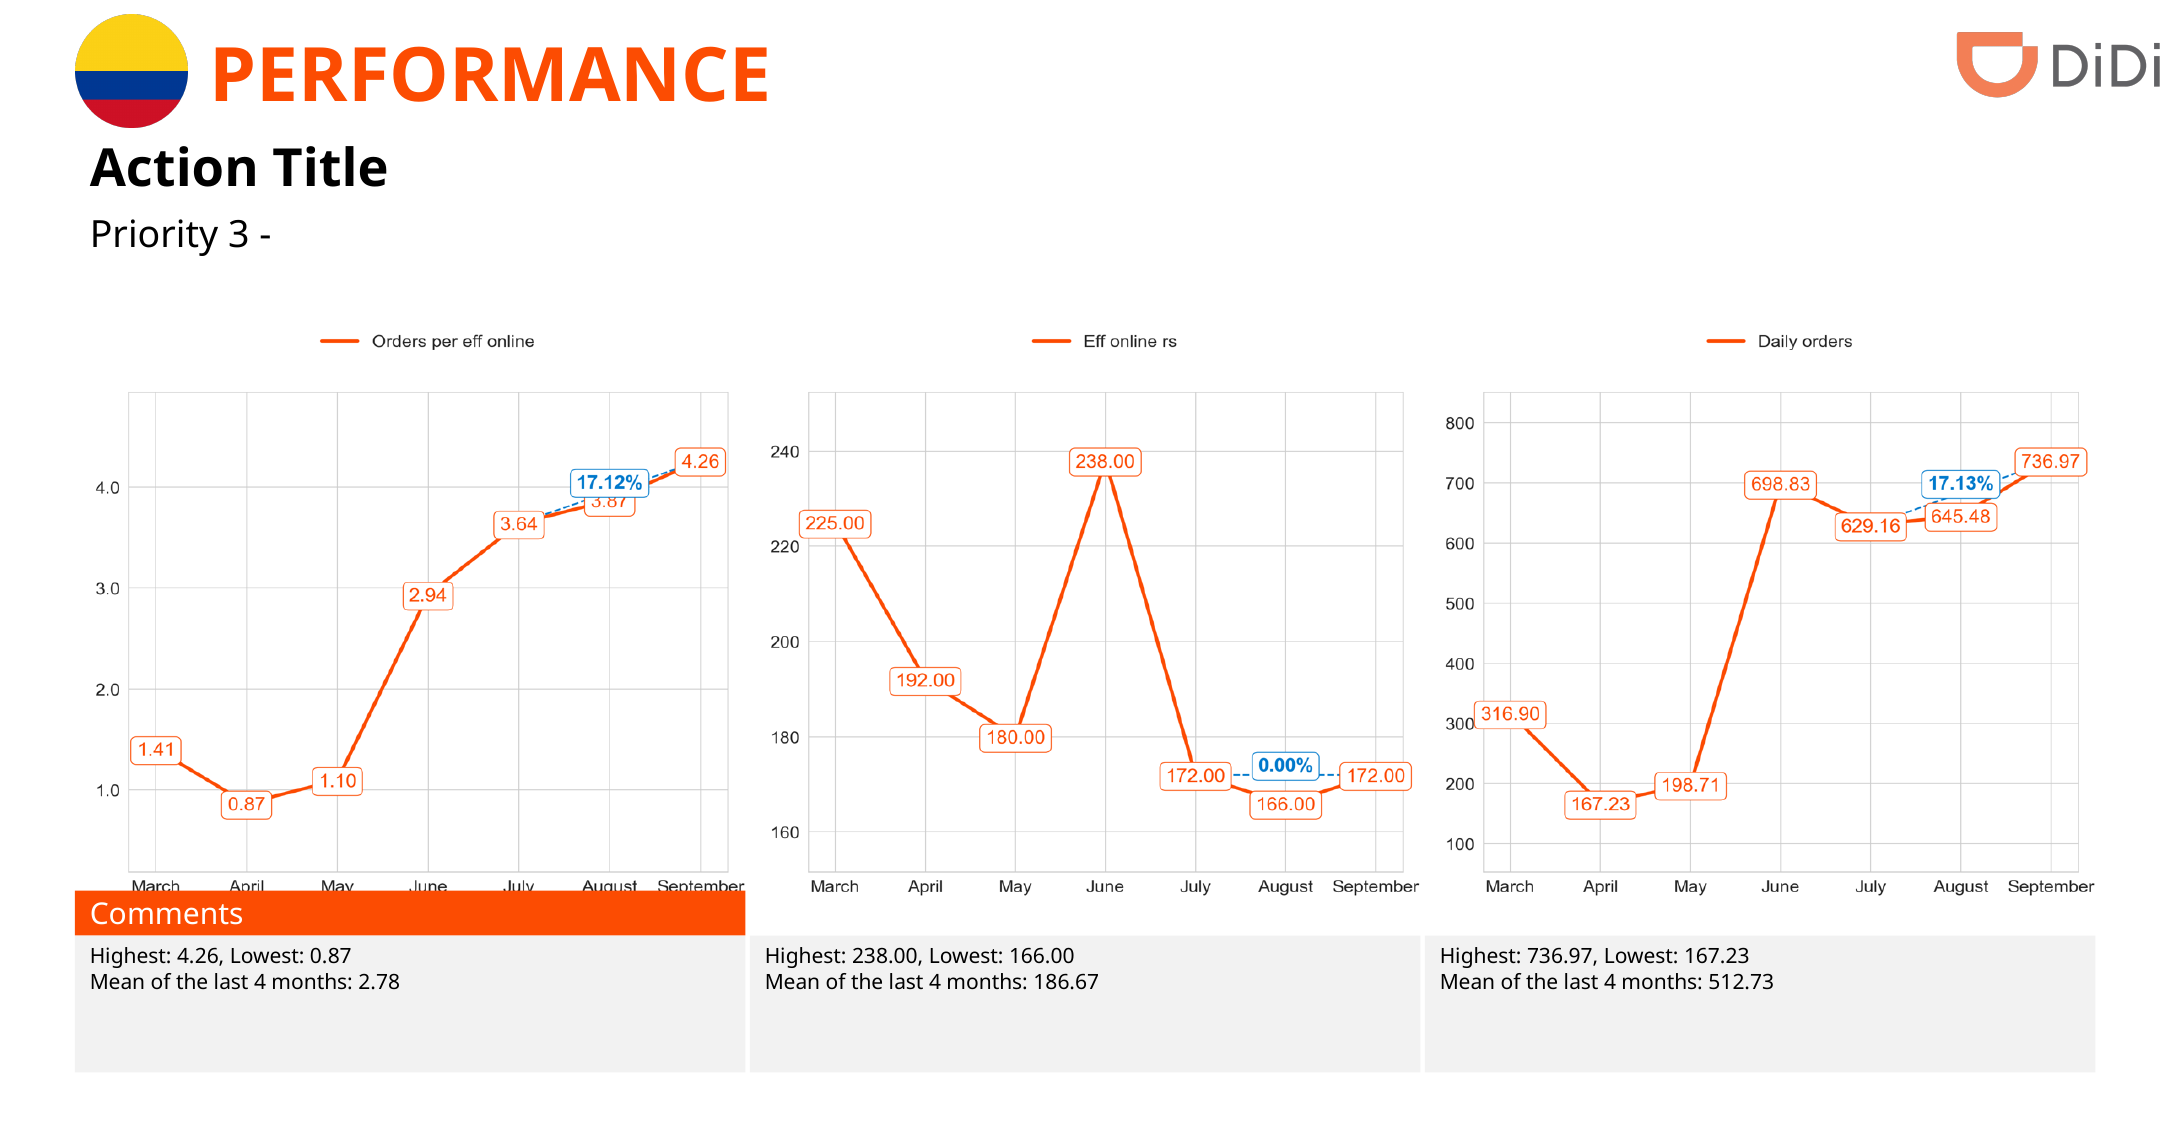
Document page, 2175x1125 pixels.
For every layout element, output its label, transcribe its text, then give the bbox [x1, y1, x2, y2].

text_box Highest: 736.97, Lowest: 167.23 Mean of the last 4 months: 512.73 [1424, 935, 2096, 1073]
text_box Priority 3 - [74, 202, 2175, 263]
picture [1949, 1, 2175, 129]
text_box Comments [74, 921, 746, 936]
text_box Highest: 238.00, Lowest: 166.00 Mean of the last 4 months: 186.67 [749, 935, 1421, 1073]
picture [74, 322, 2101, 914]
text_box Action Title [74, 127, 2175, 202]
picture [74, 14, 188, 128]
text_box PERFORMANCE [194, 15, 1800, 127]
text_box Highest: 4.26, Lowest: 0.87 Mean of the last 4 months: 2.78 [74, 936, 746, 1073]
